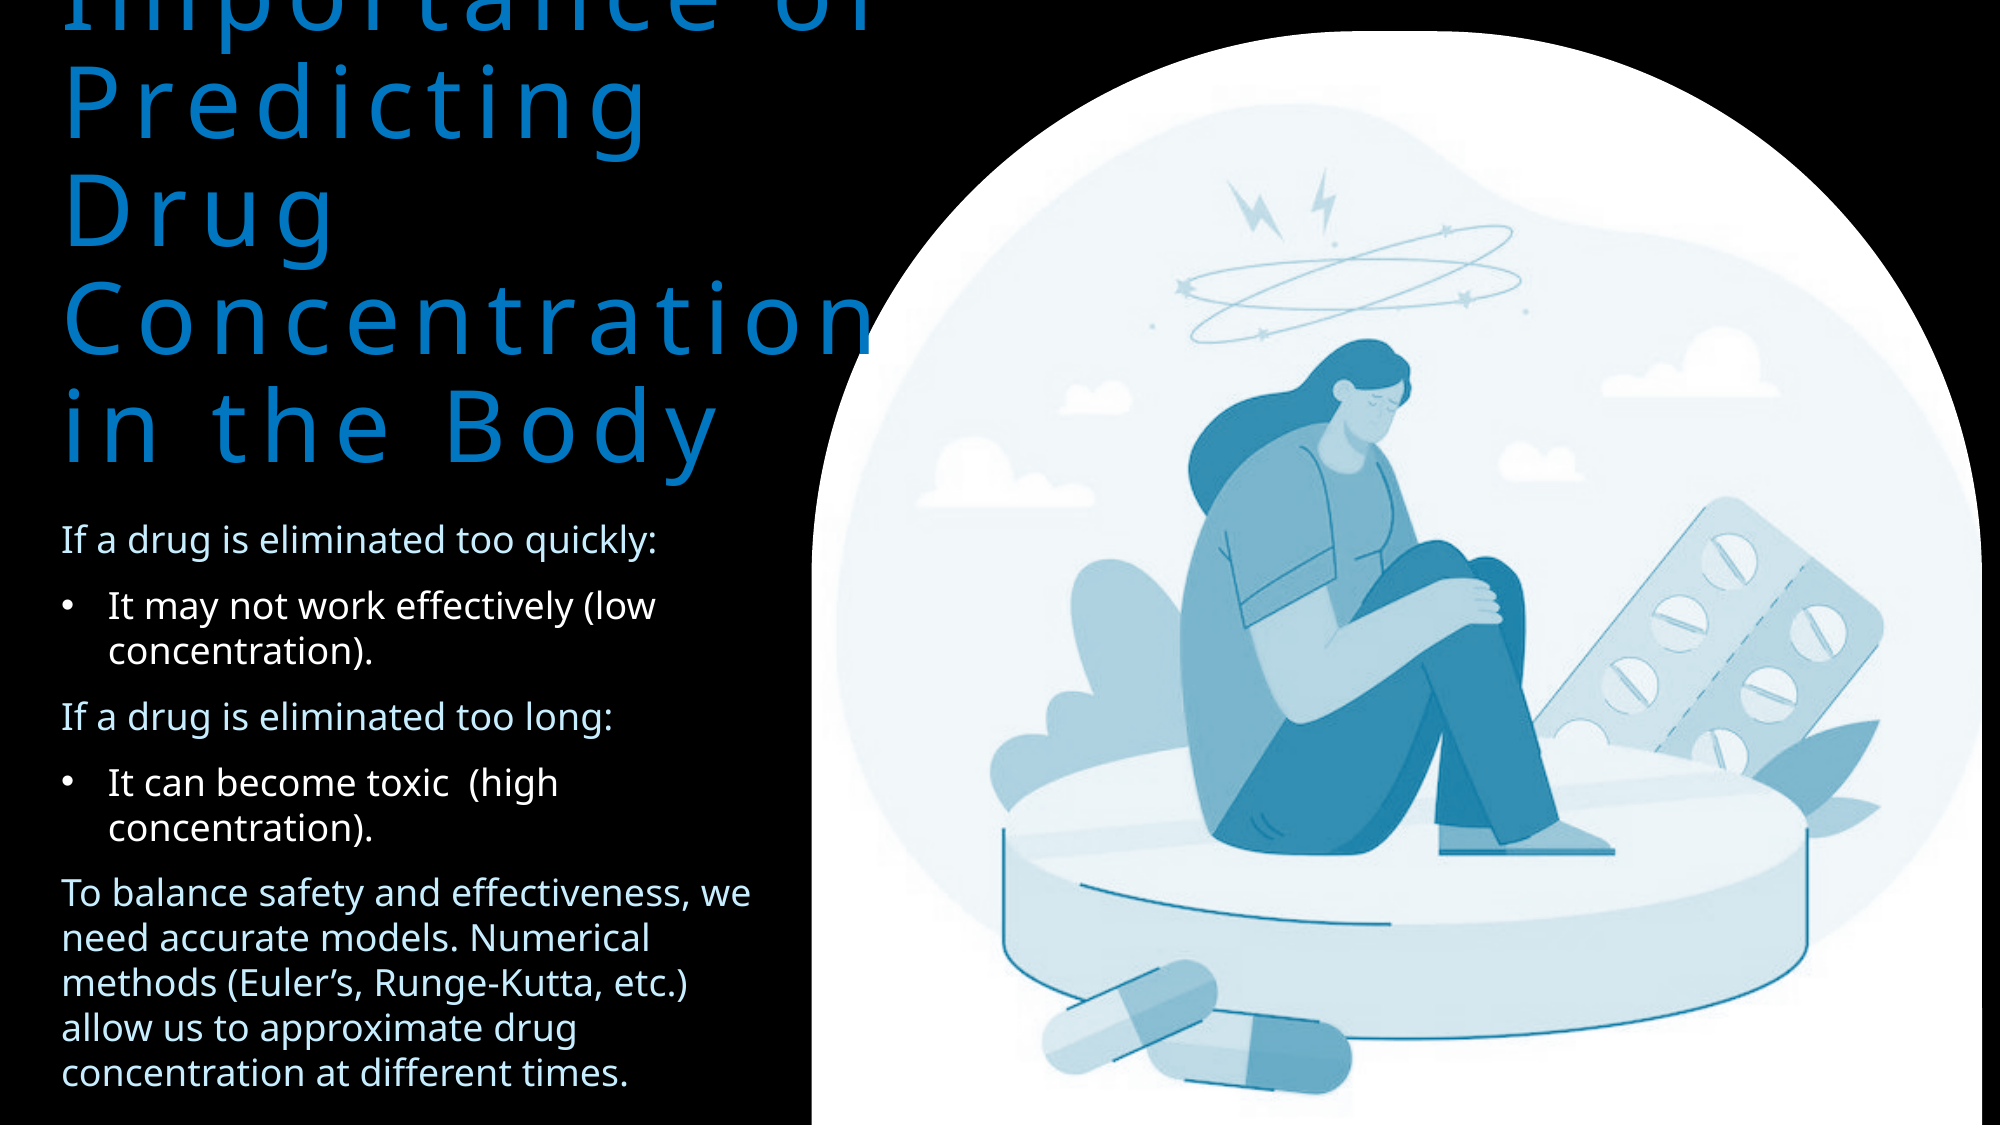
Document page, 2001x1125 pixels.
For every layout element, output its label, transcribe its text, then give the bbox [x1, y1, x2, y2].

text_box If a drug is eliminated too quickly: It may not work effectively (low concentration). If a drug is eliminated too long: It can become toxic (high concentration). To balance safety and effectiveness, we need accurate models. Numerical methods (Euler’s, Runge-Kutta, etc.) allow us to approximate drug concentration at different times. [46, 508, 771, 1102]
picture [811, 30, 1983, 1125]
title Importance of Predicting Drug Concentration in the Body [46, 0, 953, 492]
